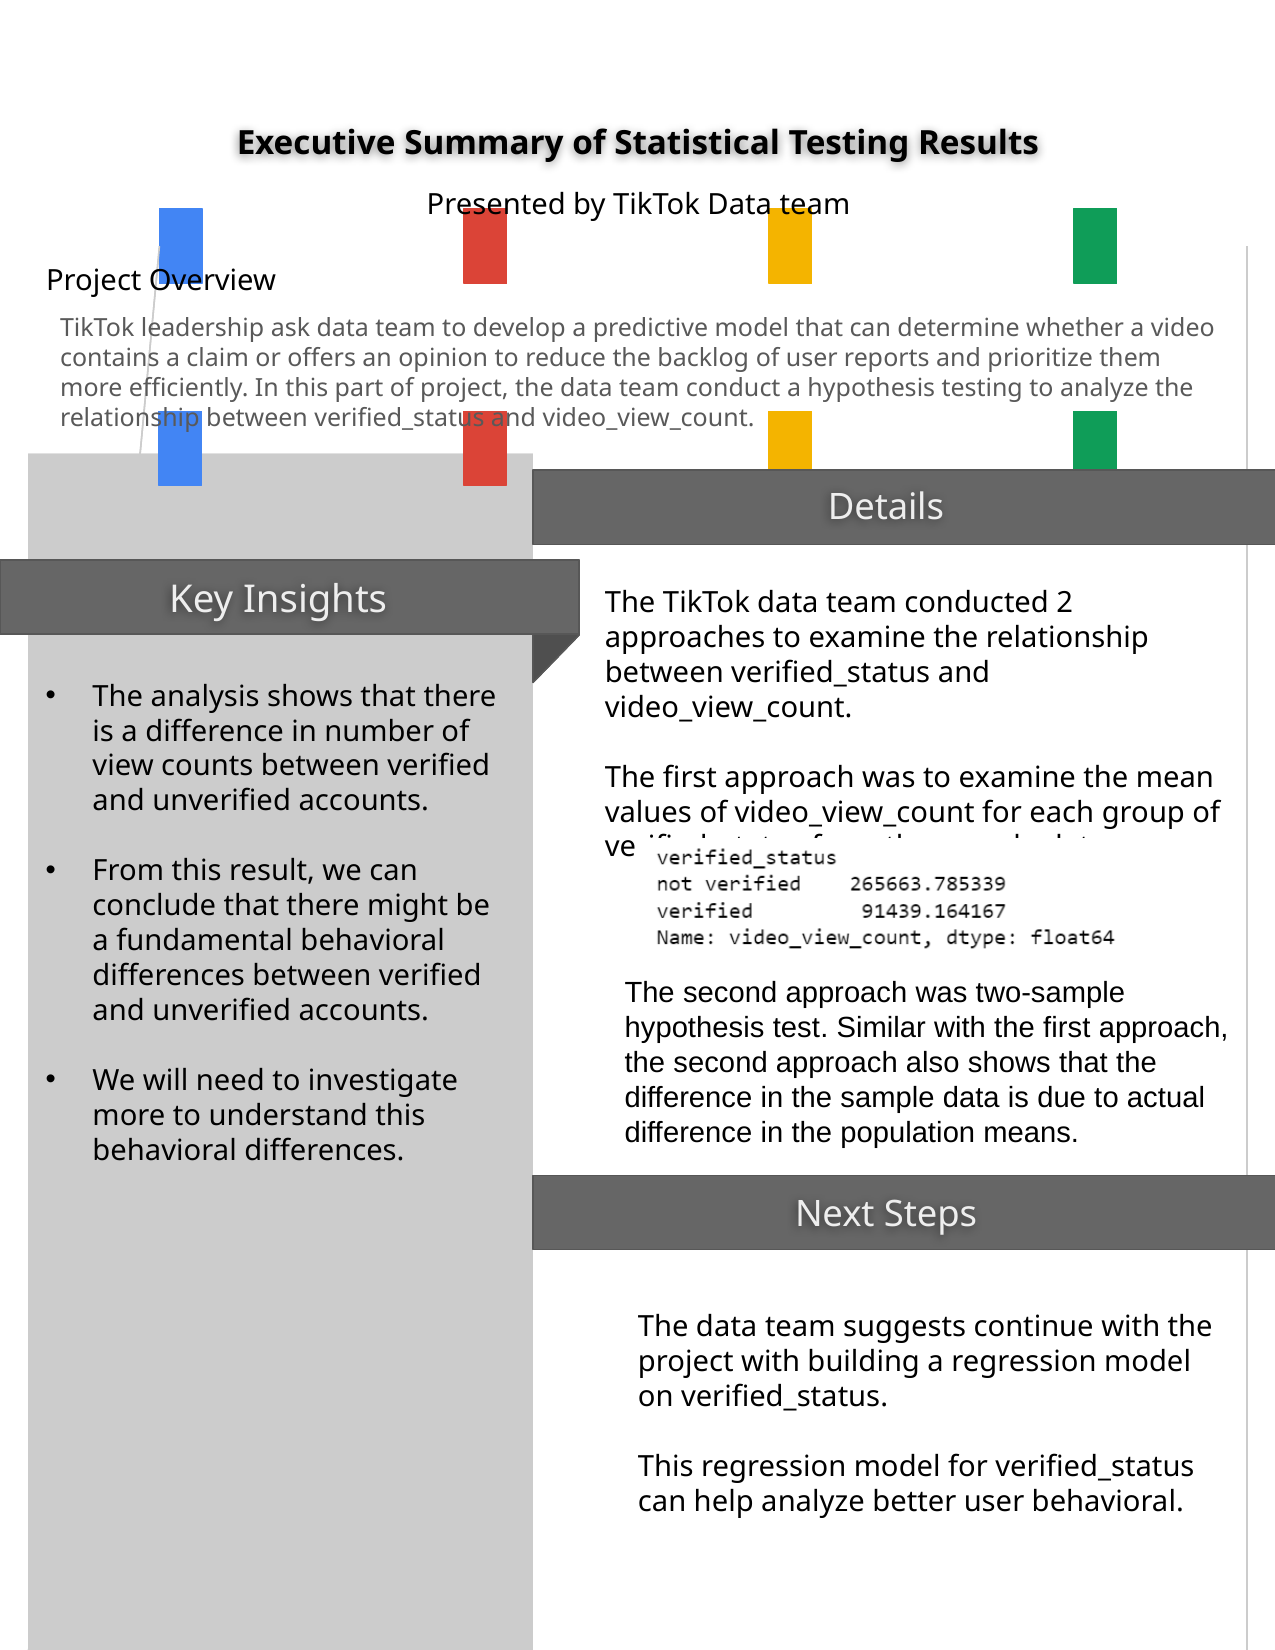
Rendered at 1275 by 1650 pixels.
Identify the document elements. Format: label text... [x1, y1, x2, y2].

text_box The data team suggests continue with the project with building a regression model on verified_status. This regression model for verified_status can help analyze better user behavioral. [623, 1300, 1247, 1525]
text_box Project Overview [30, 251, 638, 299]
text_box The second approach was two-sample hypothesis test. Similar with the first approach, the second approach also shows that the difference in the sample data is due to actual difference in the population means. [609, 965, 1247, 1156]
picture [638, 838, 1131, 962]
text_box The analysis shows that there is a difference in number of view counts between verified and unverified accounts. From this result, we can conclude that there might be a fundamental behavioral differences between verified and unverified accounts. We will need to investigate more to understand this behavioral differences. [30, 669, 529, 1174]
text_box TikTok leadership ask data team to develop a predictive model that can determine whether a video contains a claim or offers an opinion to reduce the backlog of user reports and prioritize them more efficiently. In this part of project, the data team conduct a hypothesis testing to analyze the relationship between verified_status and video_view_count. [44, 296, 1244, 447]
text_box The TikTok data team conducted 2 approaches to examine the relationship between verified_status and video_view_count. The first approach was to examine the mean values of video_view_count for each group of verified_status from the sample data. [590, 575, 1247, 871]
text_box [30, 108, 1247, 236]
